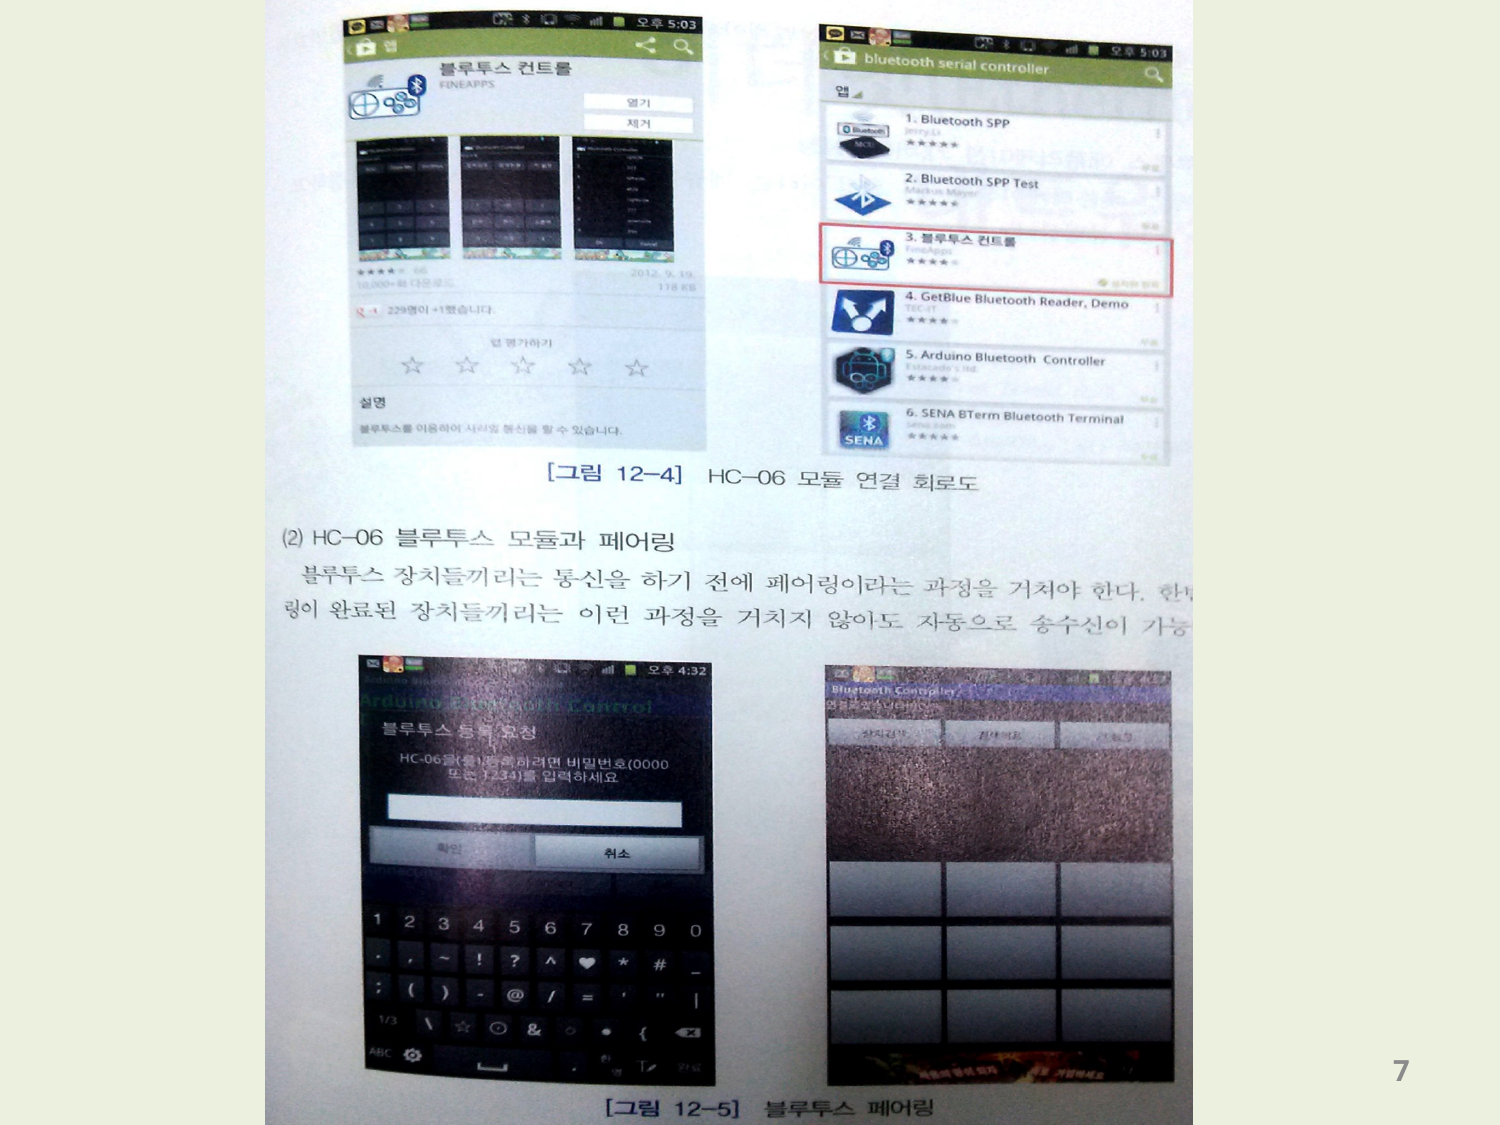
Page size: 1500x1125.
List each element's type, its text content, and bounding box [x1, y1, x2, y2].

picture [265, 0, 1193, 1125]
slide_number 7 [1196, 1042, 1425, 1103]
